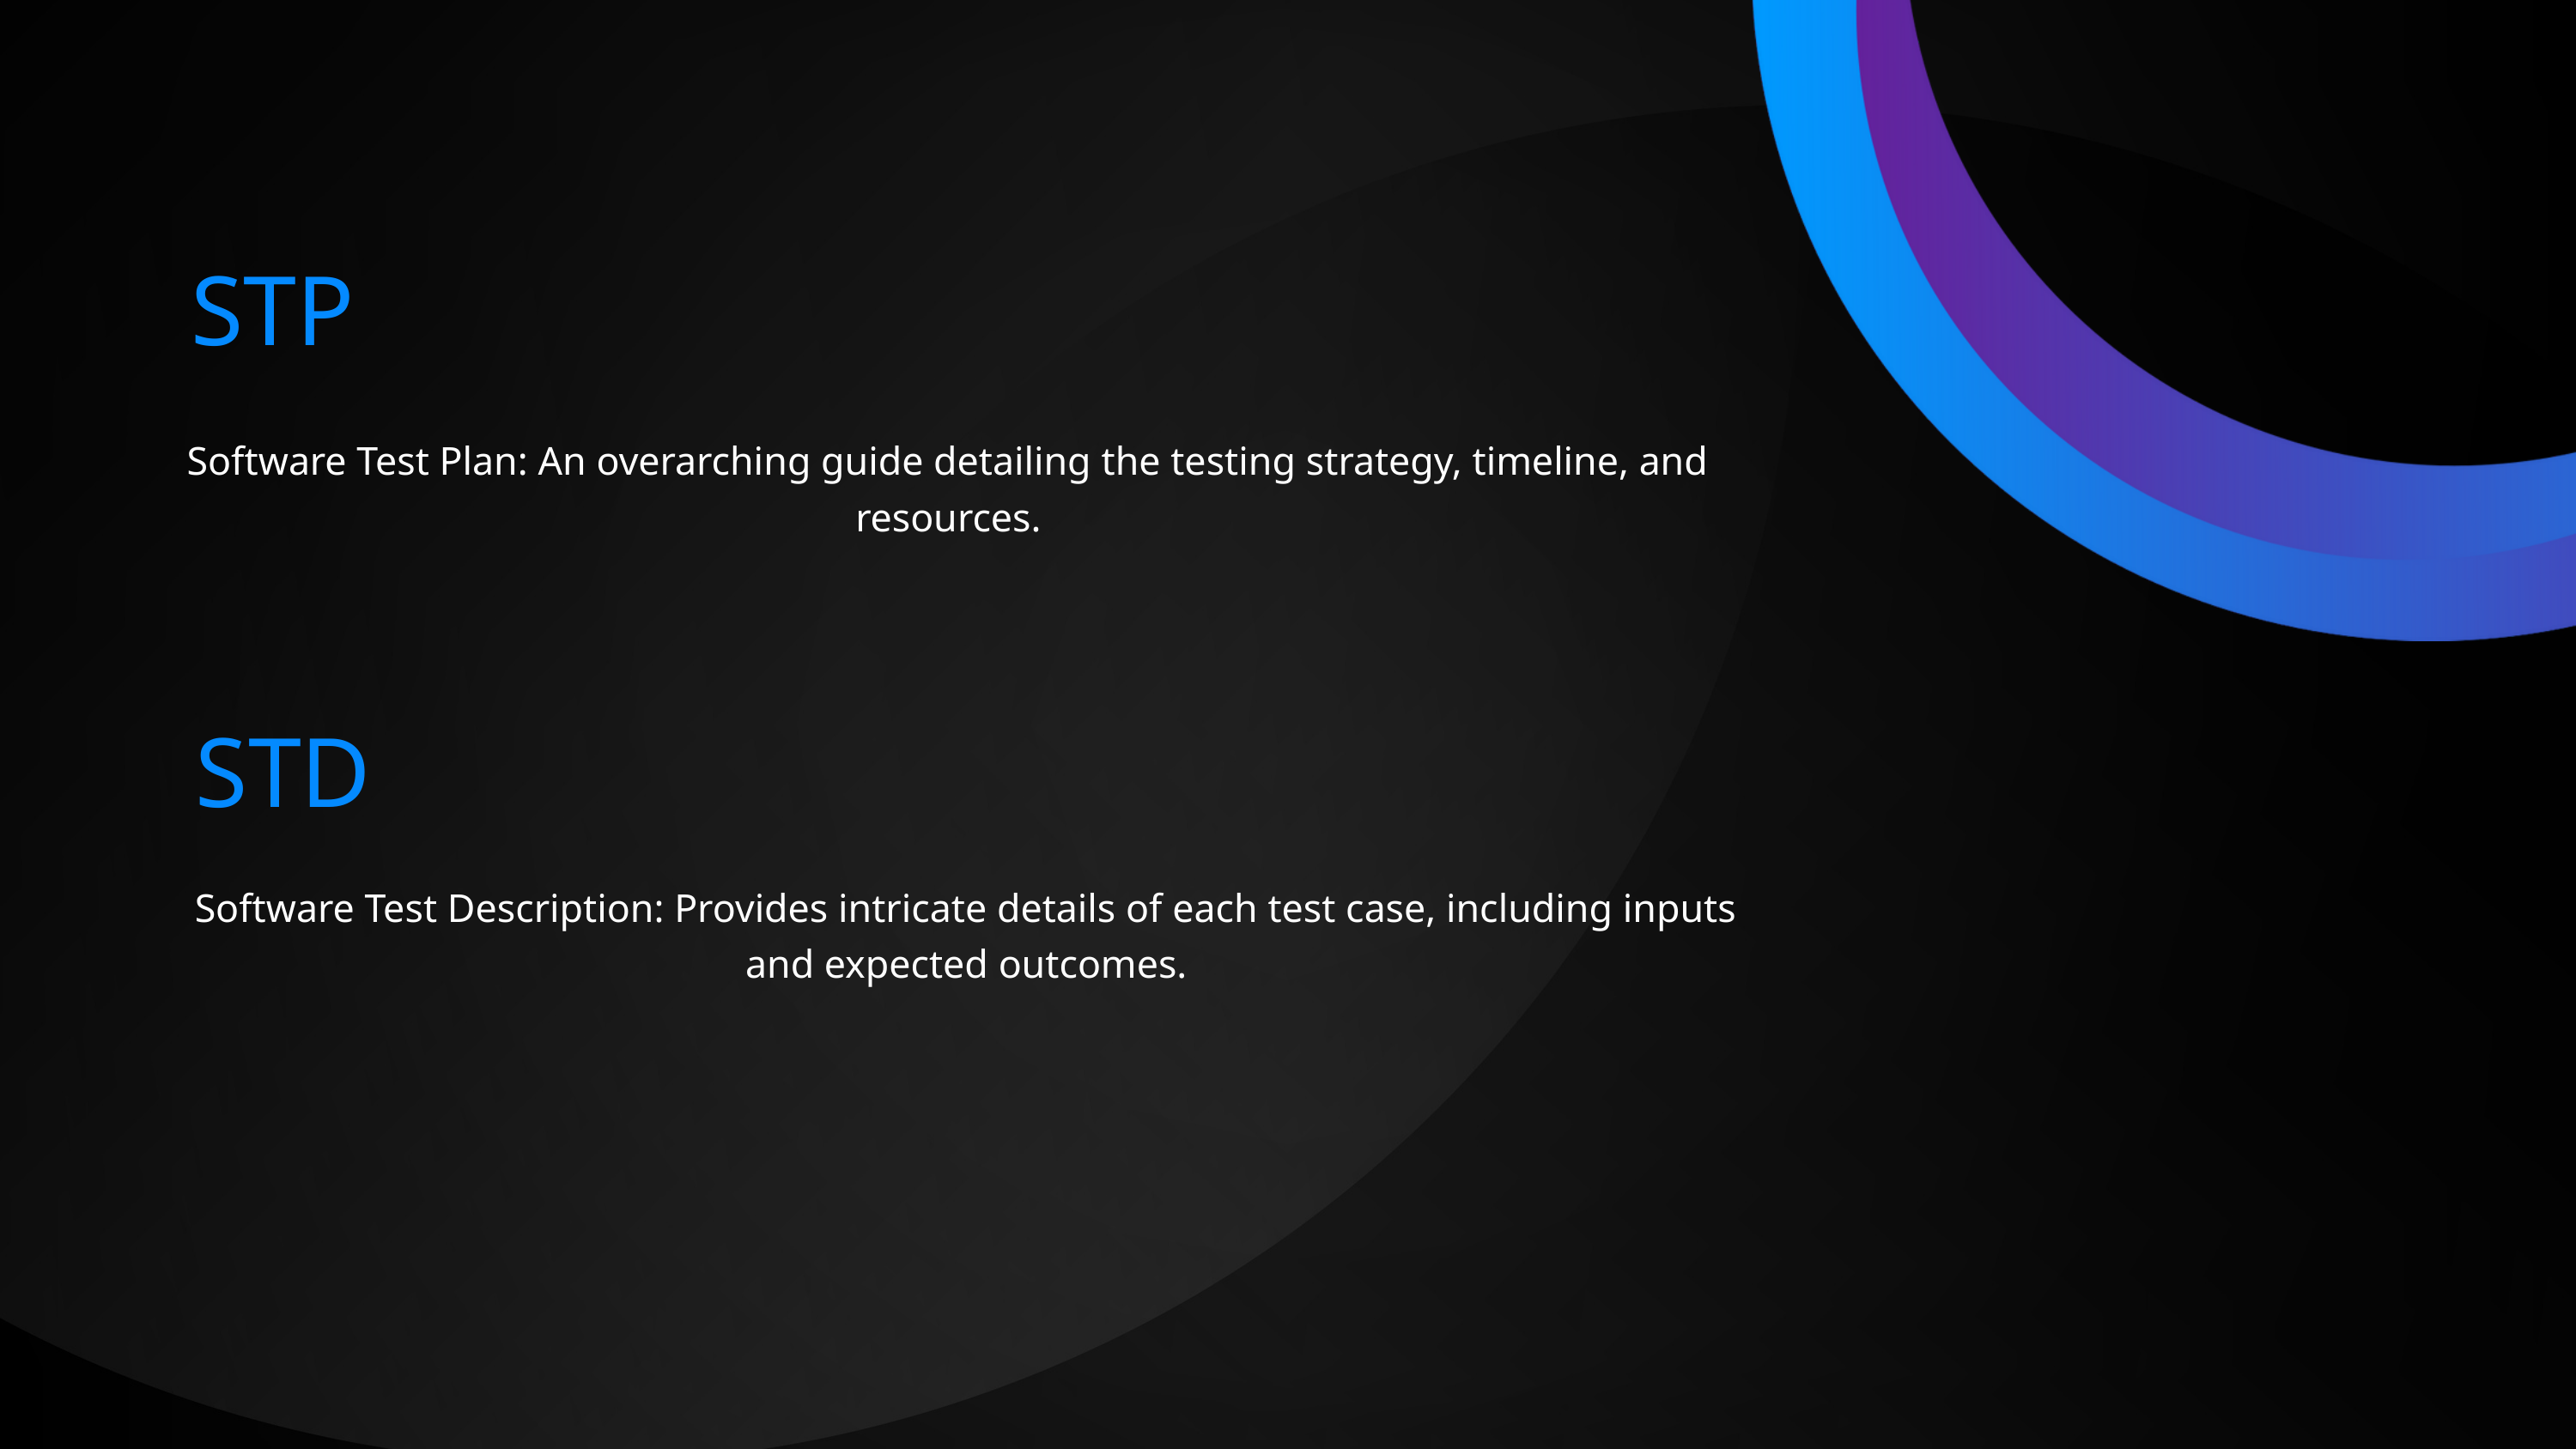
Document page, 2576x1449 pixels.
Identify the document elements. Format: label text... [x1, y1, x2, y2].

text_box [0, 0, 2576, 1449]
text_box Software Test Description: Provides intricate details of each test case, including inputs and expected outcomes. [180, 873, 1753, 1042]
text_box [1752, 0, 2576, 641]
text_box STD [180, 693, 386, 827]
text_box STP [180, 232, 365, 366]
text_box Software Test Plan: An overarching guide detailing the testing strategy, timeline, and resources. [144, 427, 1753, 596]
